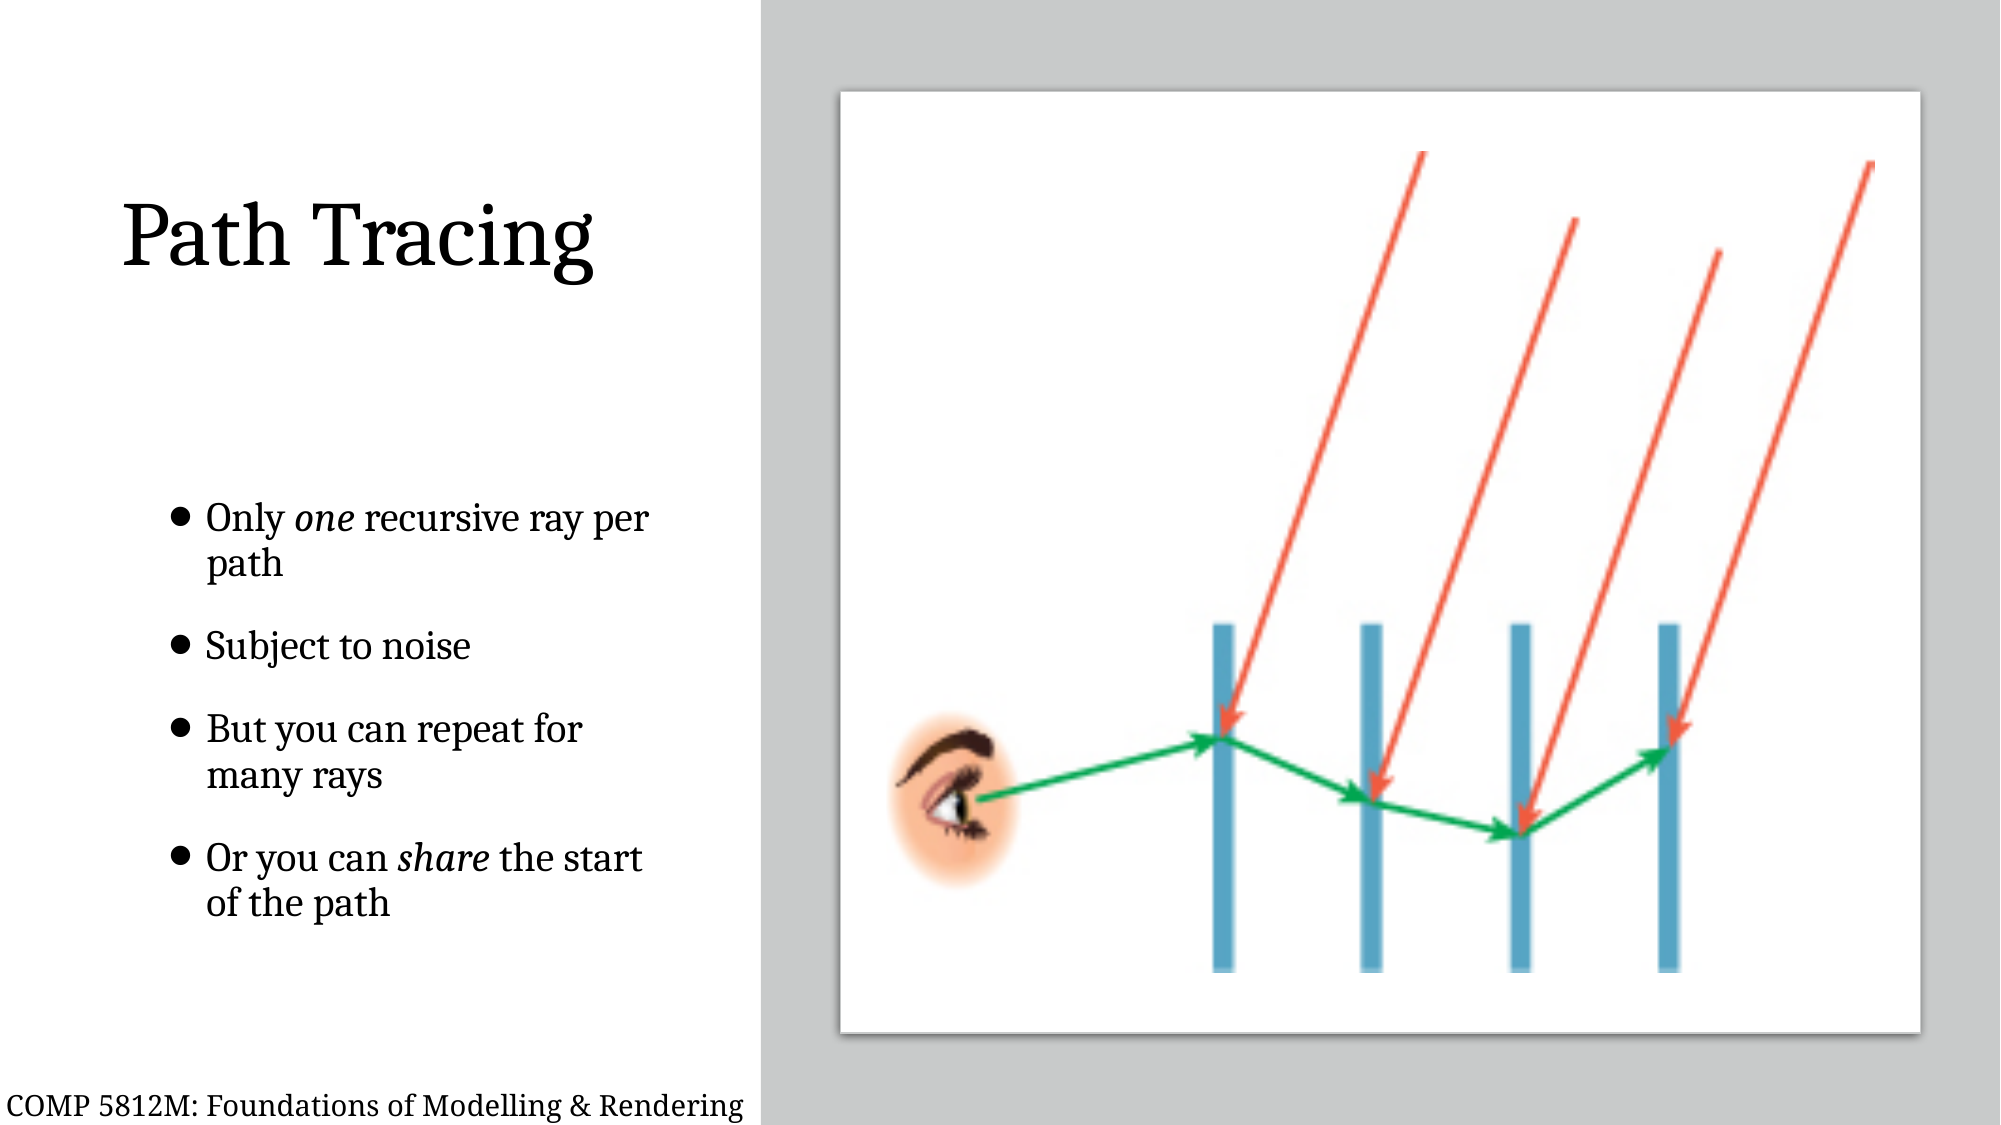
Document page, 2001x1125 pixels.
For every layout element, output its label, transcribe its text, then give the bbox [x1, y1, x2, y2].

text_box [839, 90, 1922, 1034]
text_box [760, 0, 2000, 1125]
picture [886, 151, 1875, 973]
list Only one recursive ray per path Subject to noise But you can repeat for many rays Or you can share the start of the path [106, 399, 682, 1021]
title Path Tracing [106, 103, 682, 370]
